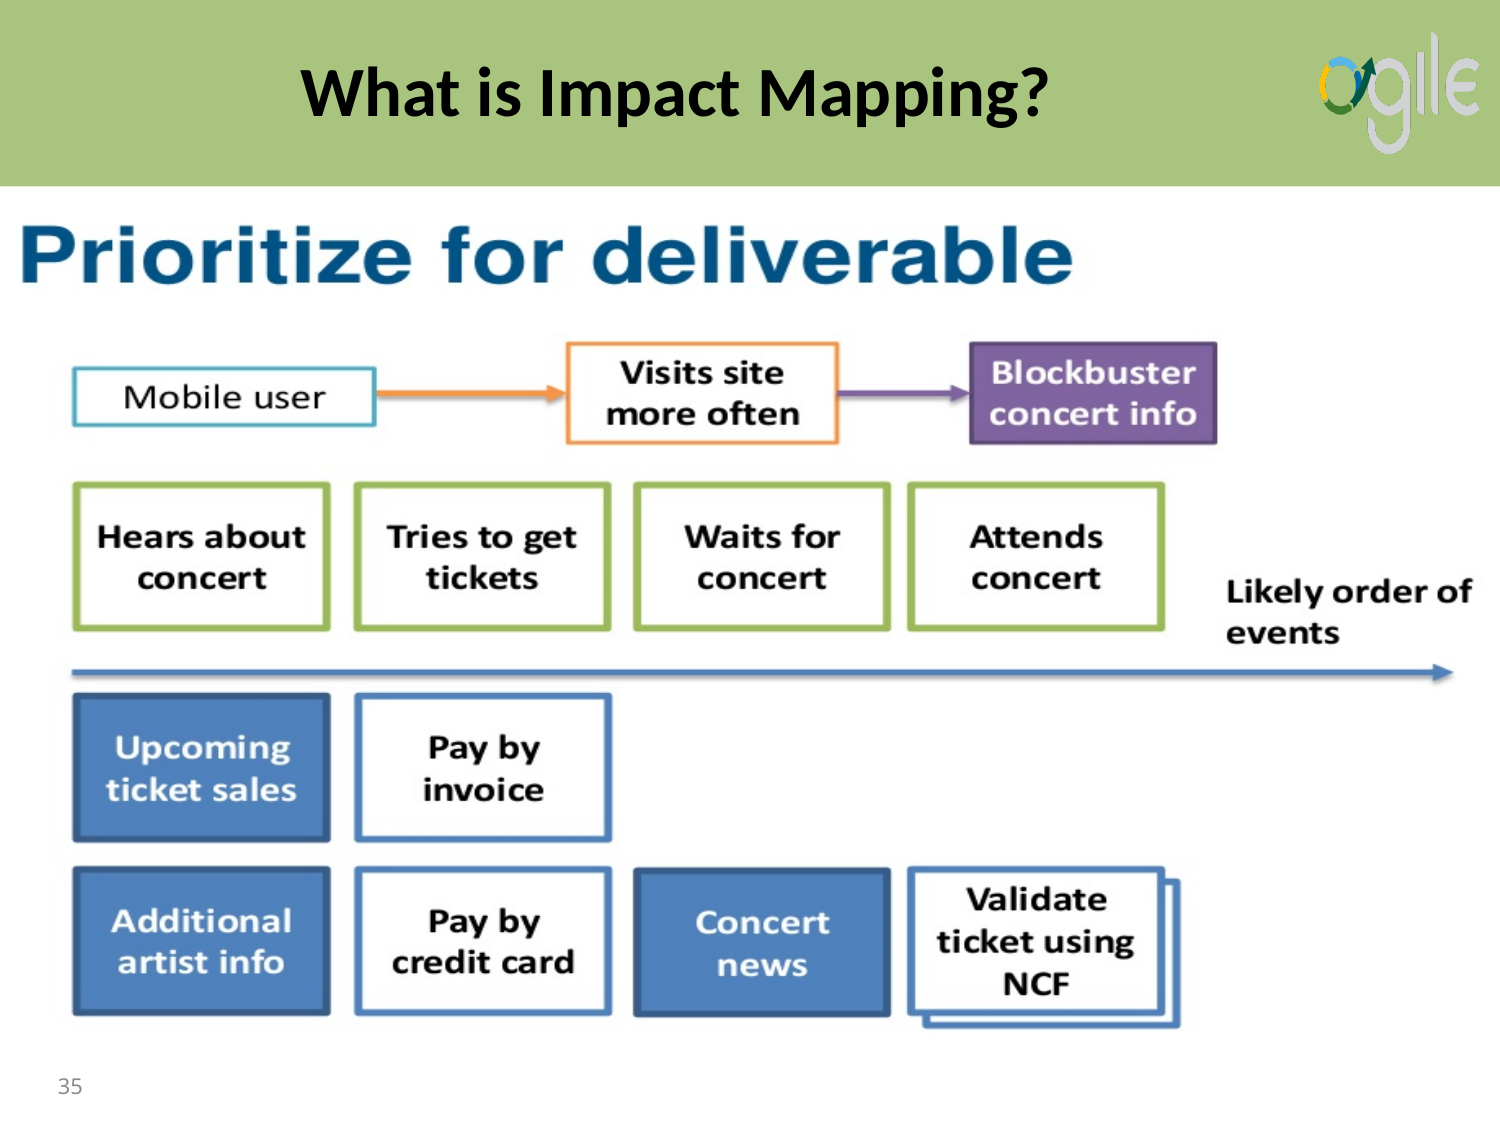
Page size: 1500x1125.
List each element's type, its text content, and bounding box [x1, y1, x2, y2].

title What is Impact Mapping? [37, 37, 1316, 184]
picture [1319, 32, 1480, 154]
picture [0, 187, 1500, 1051]
